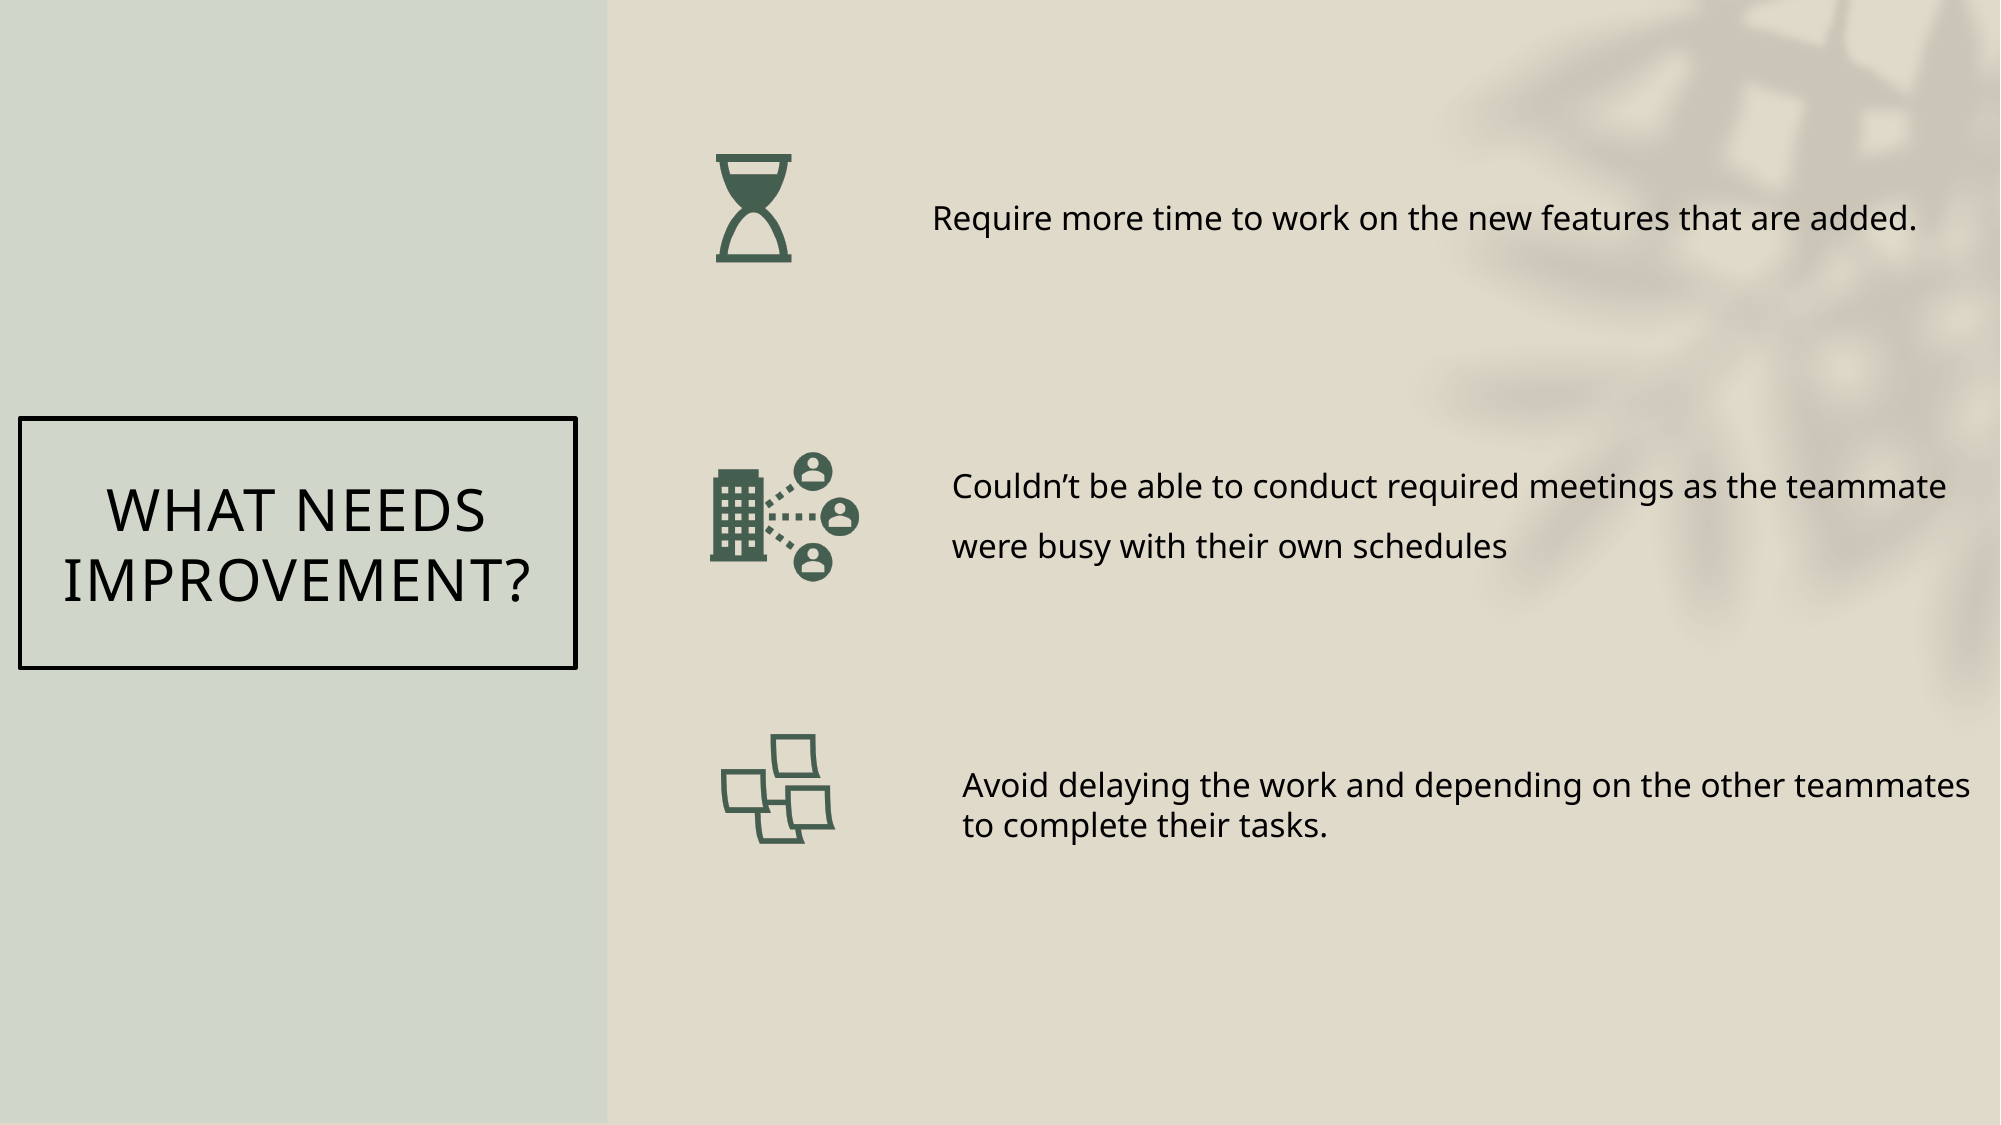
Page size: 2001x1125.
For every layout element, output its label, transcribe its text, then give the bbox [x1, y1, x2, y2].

text_box Avoid delaying the work and depending on the other teammates to complete their tasks. [947, 756, 2000, 852]
text_box Couldn’t be able to conduct required meetings as the teammate were busy with their own schedules [937, 437, 2000, 573]
text_box Require more time to work on the new features that are added. [917, 190, 1981, 245]
picture [689, 143, 818, 273]
picture [703, 437, 864, 598]
title What needs improvement? [18, 416, 578, 670]
picture [714, 724, 843, 853]
